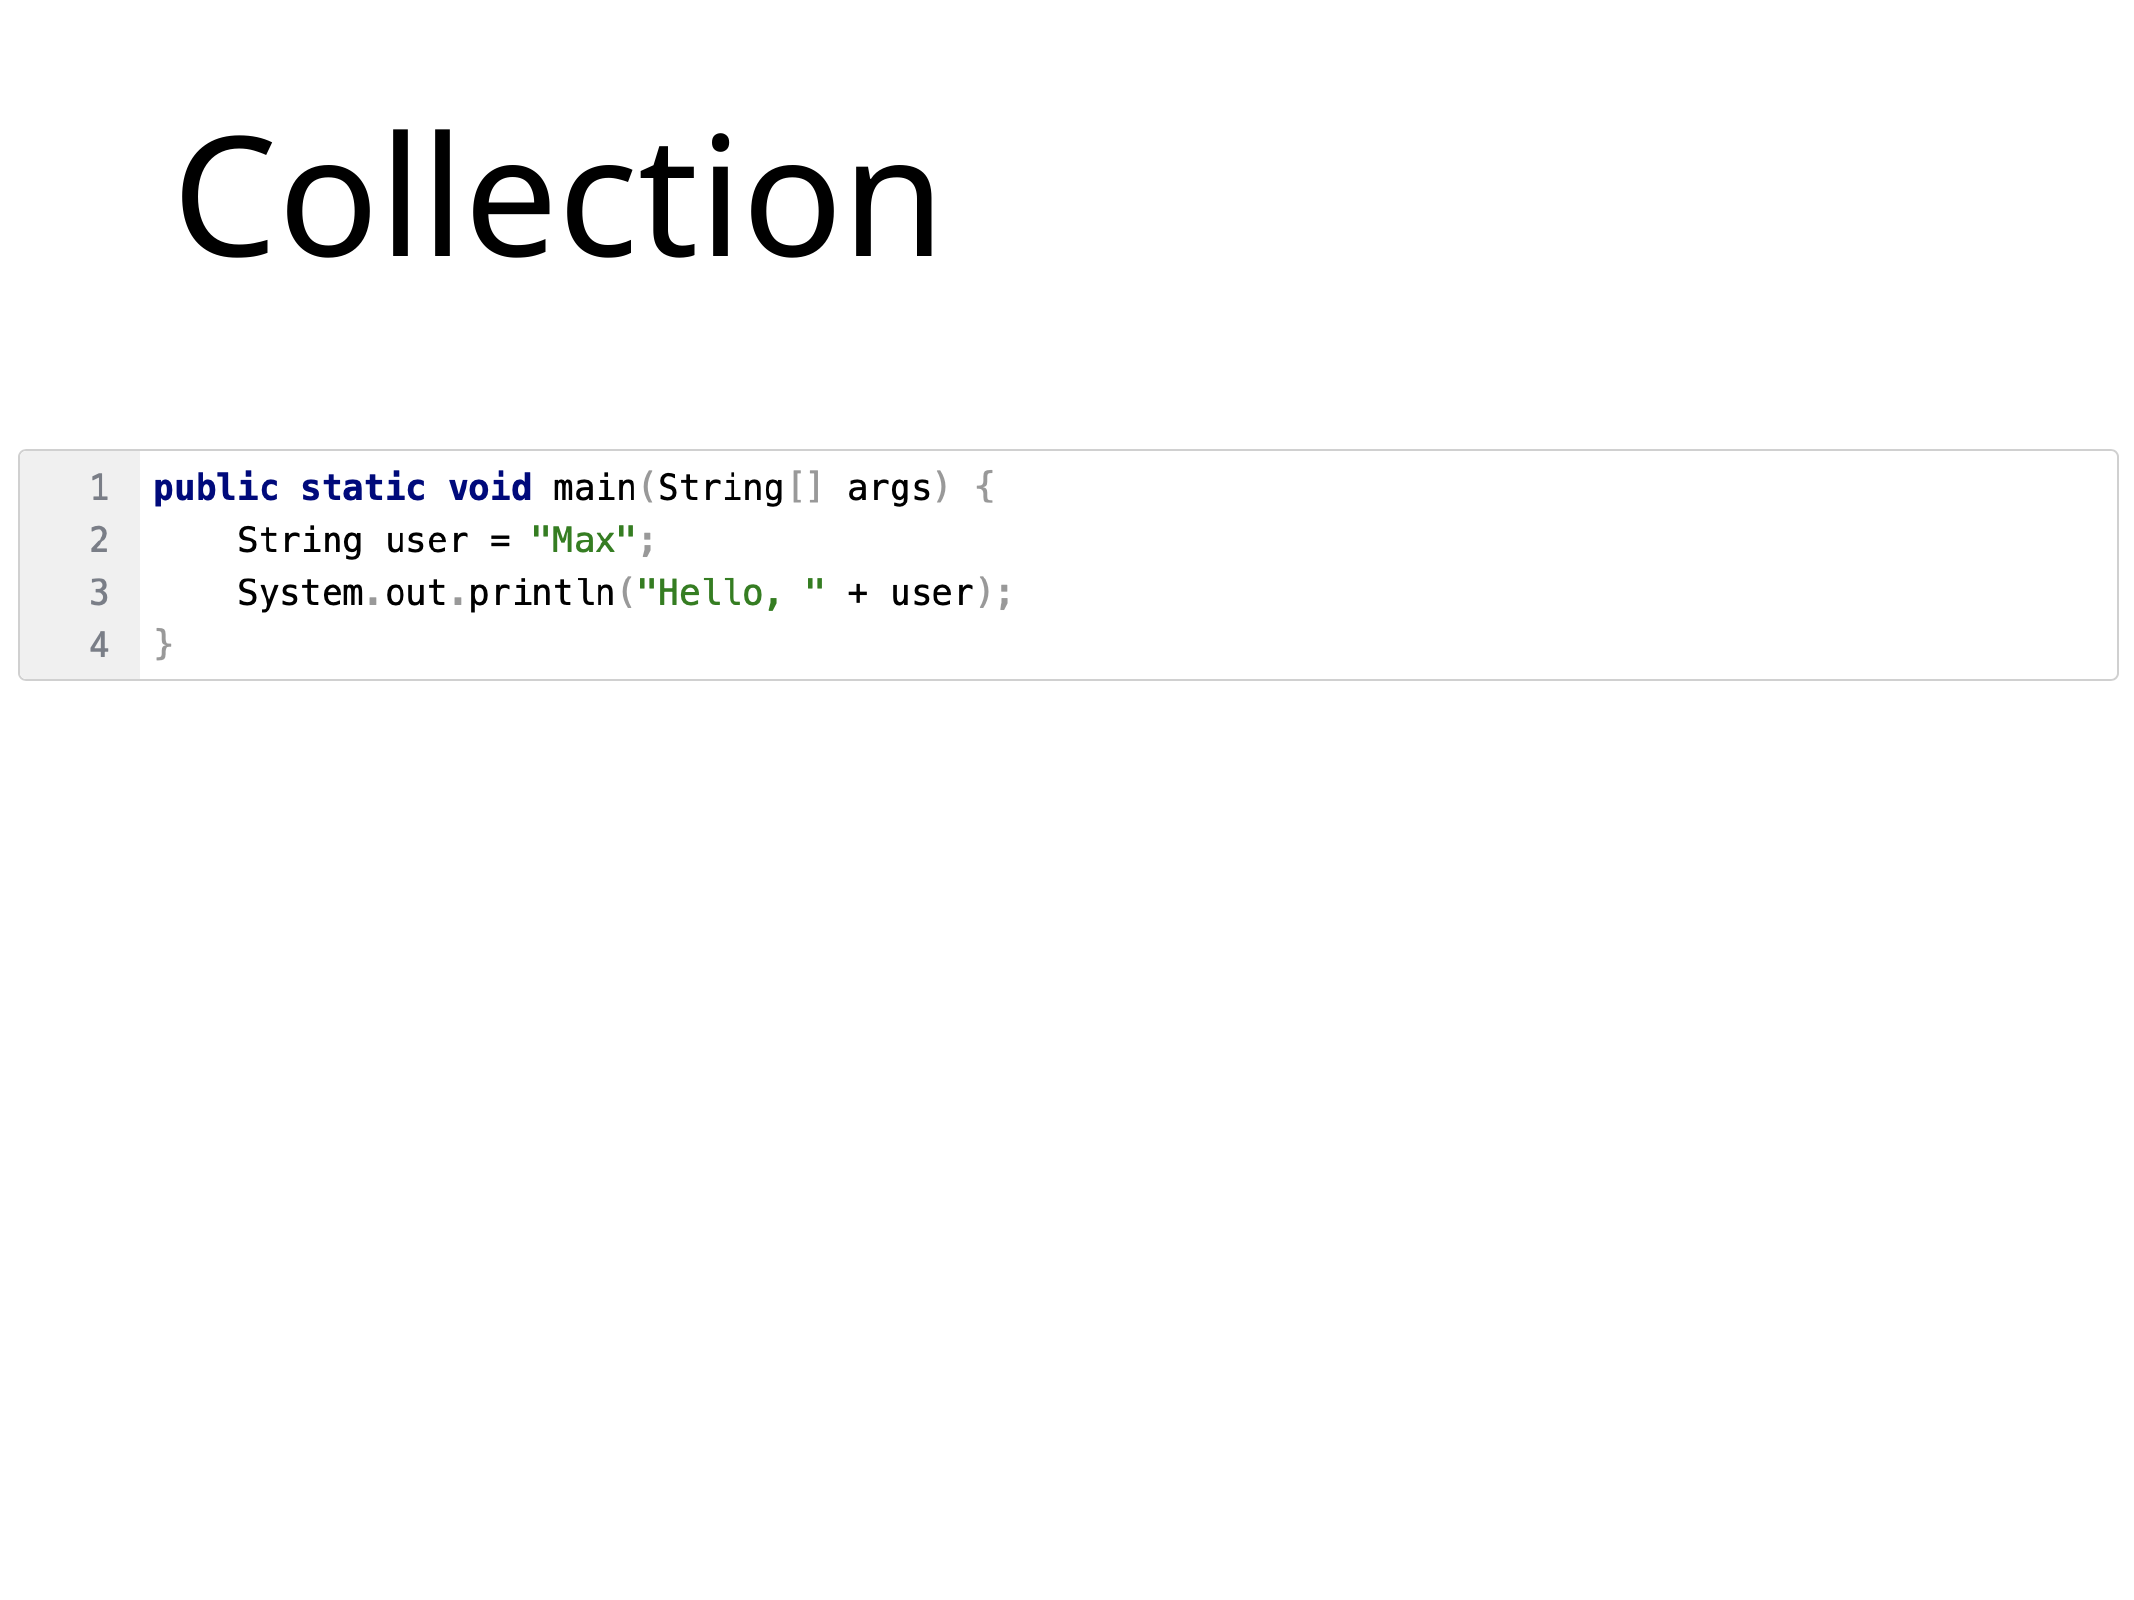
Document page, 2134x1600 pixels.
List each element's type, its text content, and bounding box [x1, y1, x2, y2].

picture [0, 427, 2134, 692]
text_box Collection [115, 81, 1004, 298]
